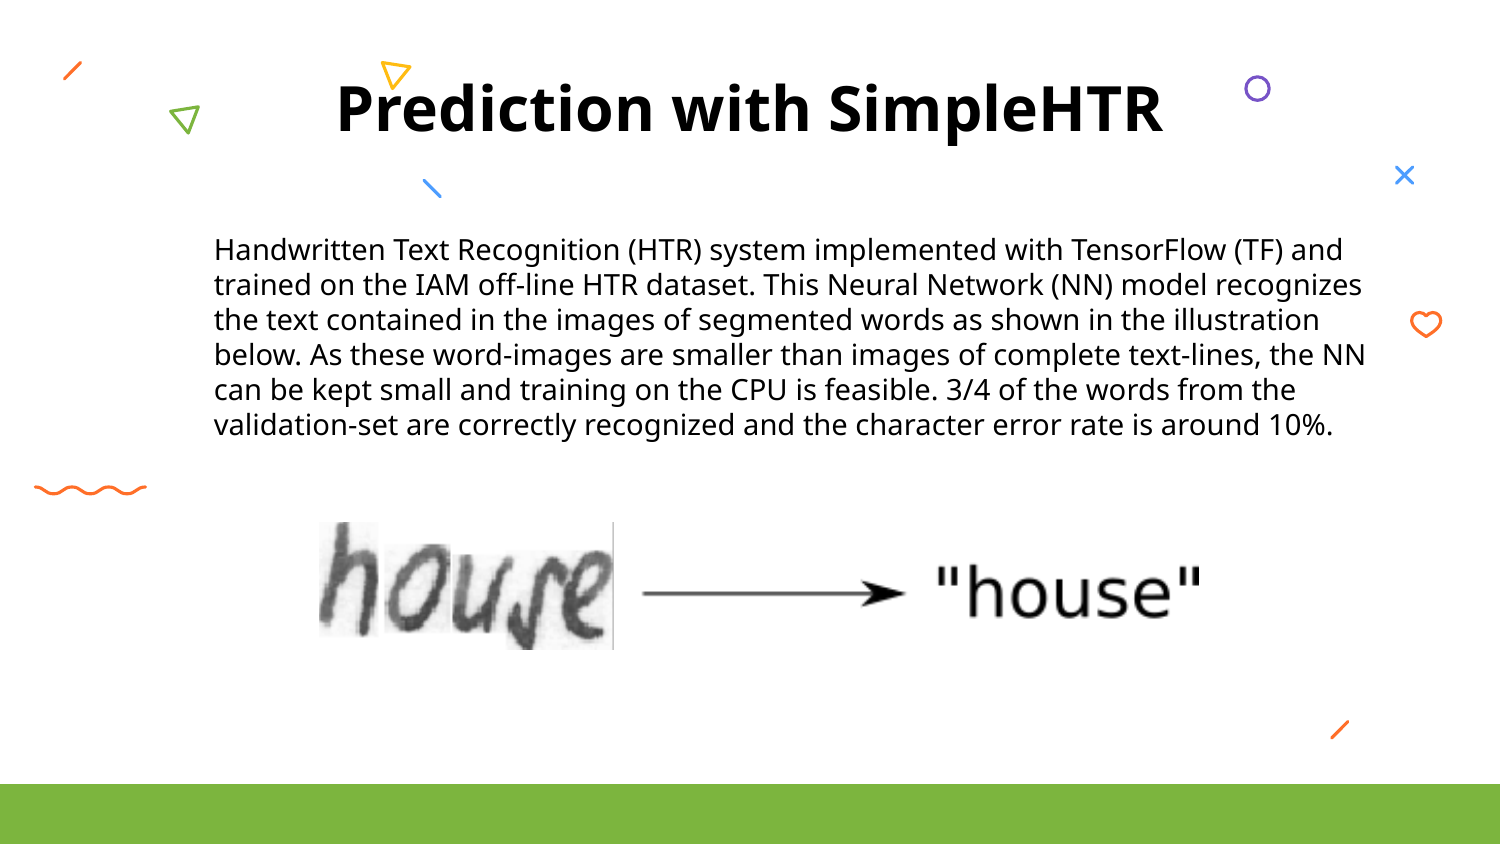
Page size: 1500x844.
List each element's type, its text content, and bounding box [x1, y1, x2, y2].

picture [0, 784, 1500, 844]
title Prediction with SimpleHTR [118, 59, 1382, 154]
text_box Handwritten Text Recognition (HTR) system implemented with TensorFlow (TF) and trained on the IAM off-line HTR dataset. This Neural Network (NN) model recognizes the text contained in the images of segmented words as shown in the illustration below. As these word-images are smaller than images of complete text-lines, the NN can be kept small and training on the CPU is feasible. 3/4 of the words from the validation-set are correctly recognized and the character error rate is around 10%. [198, 224, 1390, 449]
picture [319, 521, 1199, 650]
